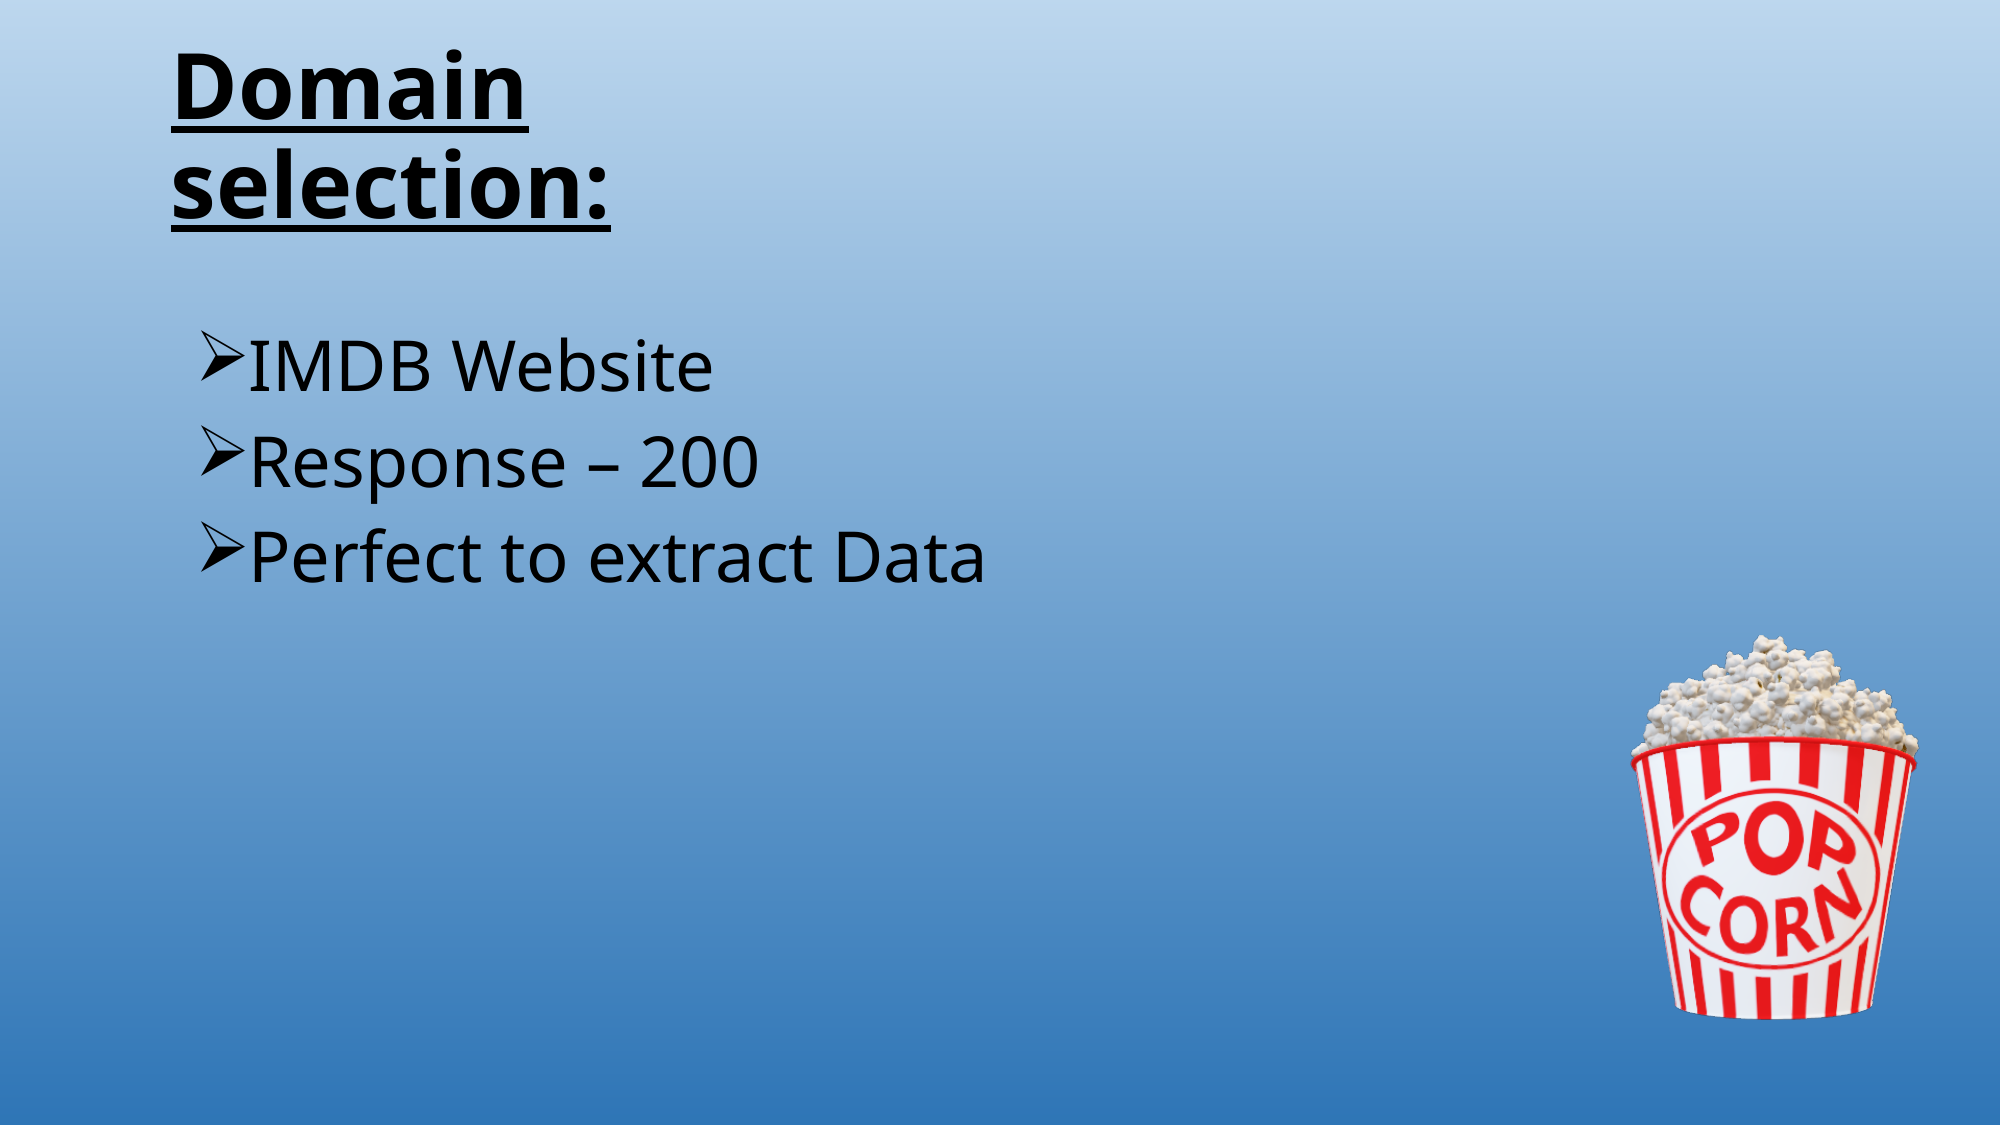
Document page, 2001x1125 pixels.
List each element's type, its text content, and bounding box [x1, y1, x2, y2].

picture [1617, 610, 1931, 1028]
list IMDB Website Response – 200 Perfect to extract Data [180, 323, 1032, 666]
title Domain selection: [155, 58, 790, 221]
